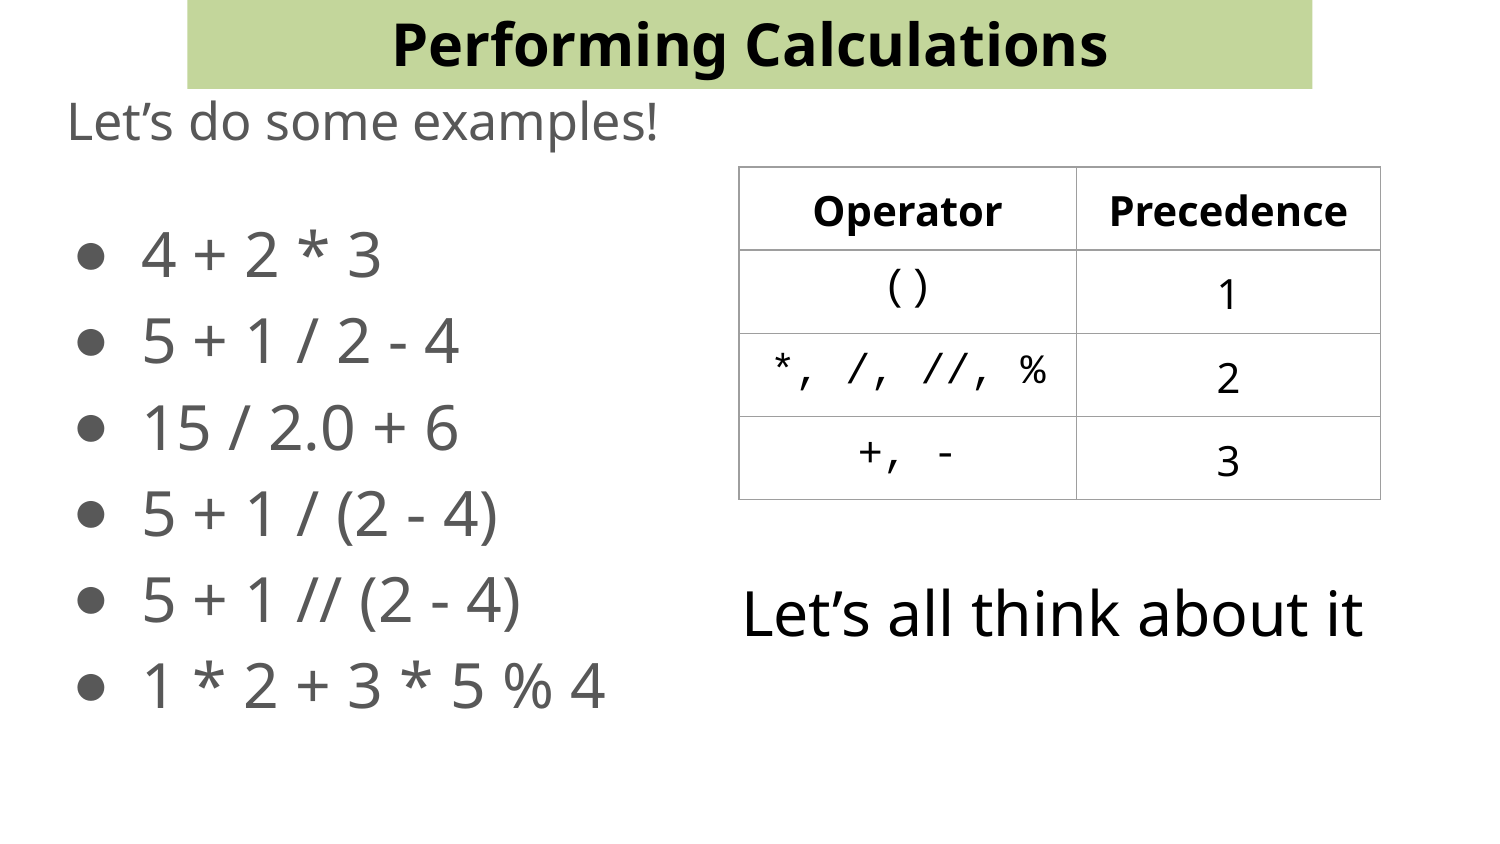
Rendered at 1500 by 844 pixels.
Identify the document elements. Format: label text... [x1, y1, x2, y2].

table_header Precedence [1077, 168, 1380, 249]
table_cell +, - [740, 417, 1076, 499]
table_cell 3 [1077, 417, 1380, 499]
table_cell *, /, //, % [740, 334, 1076, 416]
text_box Let’s all think about it [657, 558, 1449, 664]
table_cell () [740, 251, 1076, 333]
list 4 + 2 * 3 5 + 1 / 2 - 4 15 / 2.0 + 6 5 + 1 / (2 - 4) 5 + 1 // (2 - 4) 1 * 2 + 3 * 5 % 4 [50, 188, 1450, 750]
table_cell 1 [1077, 251, 1380, 333]
table_header Operator [740, 168, 1076, 249]
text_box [187, 0, 1313, 90]
title Let’s do some examples! [50, 72, 1450, 168]
table_cell 2 [1077, 334, 1380, 416]
